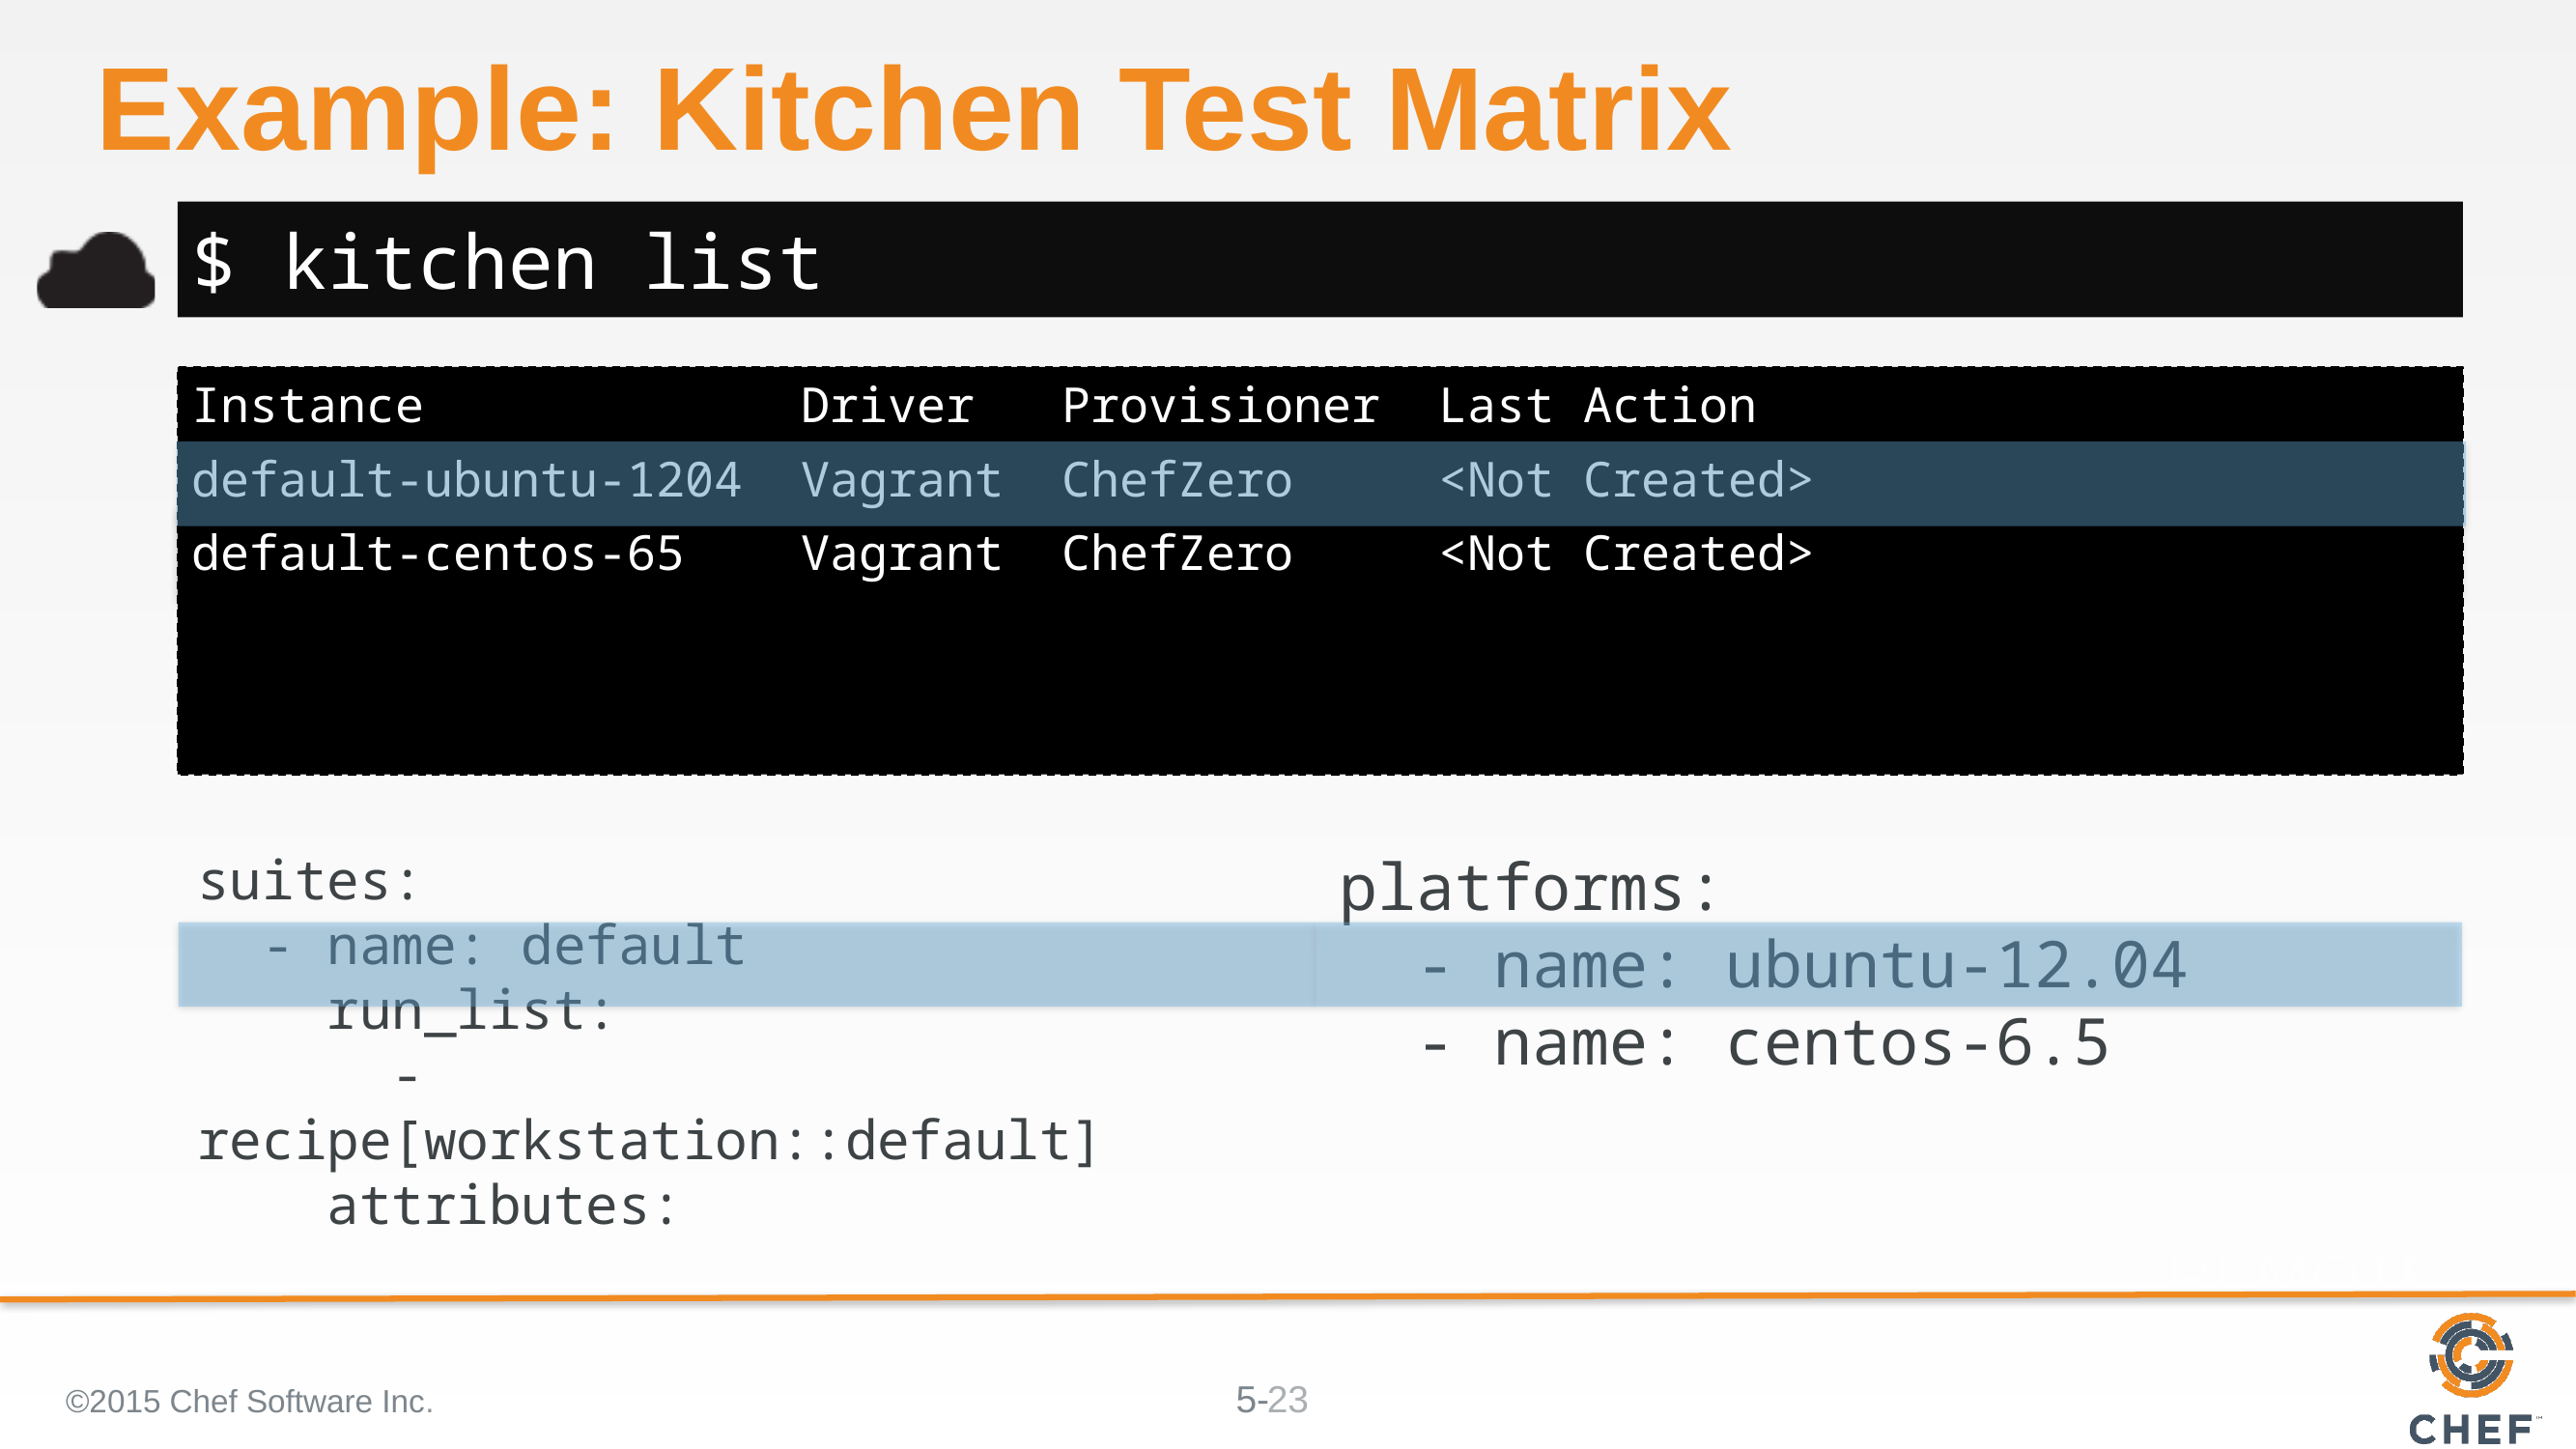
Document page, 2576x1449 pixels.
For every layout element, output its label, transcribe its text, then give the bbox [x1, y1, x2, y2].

list Instance Driver Provisioner Last Action default-ubuntu-1204 Vagrant ChefZero <Not Created> default-centos-65 Vagrant ChefZero <Not Created> [177, 366, 2464, 440]
list Instance Driver Provisioner Last Action default-ubuntu-1204 Vagrant ChefZero <Not Created> default-centos-65 Vagrant ChefZero <Not Created> [177, 535, 2464, 776]
text_box [176, 440, 2467, 526]
text_box [1316, 922, 2463, 1008]
text_box platforms: - name: ubuntu-12.04 - name: centos-6.5 [1318, 826, 2463, 922]
slide_number 23 [998, 1359, 1578, 1437]
list $ kitchen list [177, 201, 2463, 318]
text_box platforms: - name: ubuntu-12.04 - name: centos-6.5 [1318, 1014, 2463, 1256]
footer ©2015 Chef Software Inc. [51, 1359, 952, 1440]
text_box [178, 922, 1314, 1008]
text_box suites: - name: default run_list: - recipe[workstation::default] attributes: [178, 826, 1318, 921]
text_box suites: - name: default run_list: - recipe[workstation::default] attributes: [178, 1015, 1318, 1256]
picture [2399, 1297, 2550, 1449]
title Example: Kitchen Test Matrix [96, 48, 2463, 180]
